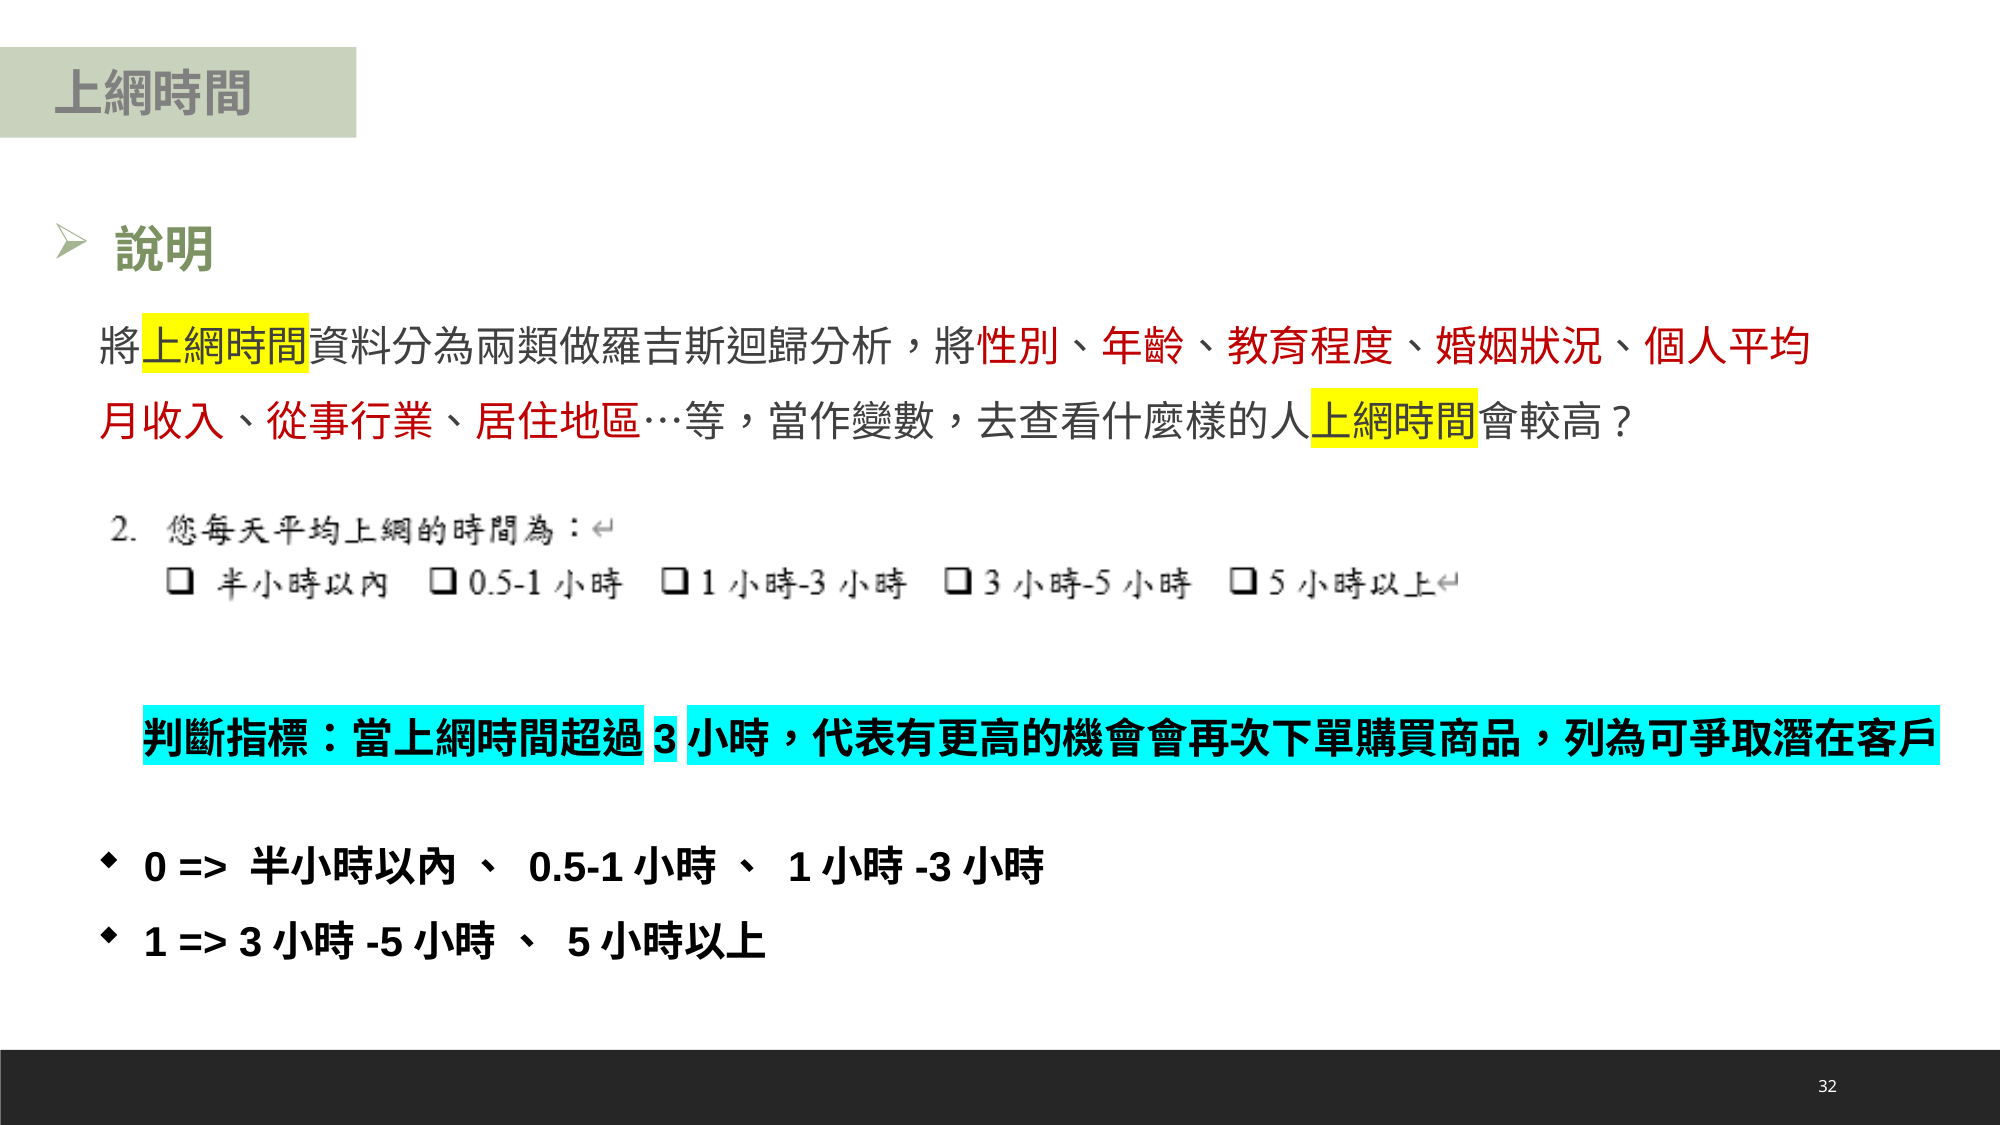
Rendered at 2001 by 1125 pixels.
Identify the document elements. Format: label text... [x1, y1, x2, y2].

text_box 0 => 半小時以內 、 0.5-1小時 、 1小時-3小時 1 => 3小時-5小時 、 5小時以上 [82, 807, 1061, 973]
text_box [0, 46, 357, 139]
slide_number 32 [1803, 1057, 1932, 1118]
picture [96, 502, 1458, 622]
text_box 說明 將上網時間資料分為兩類做羅吉斯迴歸分析，將性別、年齡、教育程度、婚姻狀況、個人平均月收入、從事行業、居住地區…等，當作變數，去查看什麼樣的人上網時間會較高? [37, 204, 1833, 482]
text_box 判斷指標：當上網時間超過3小時，代表有更高的機會會再次下單購買商品，列為可爭取潛在客戶 [127, 704, 1955, 769]
